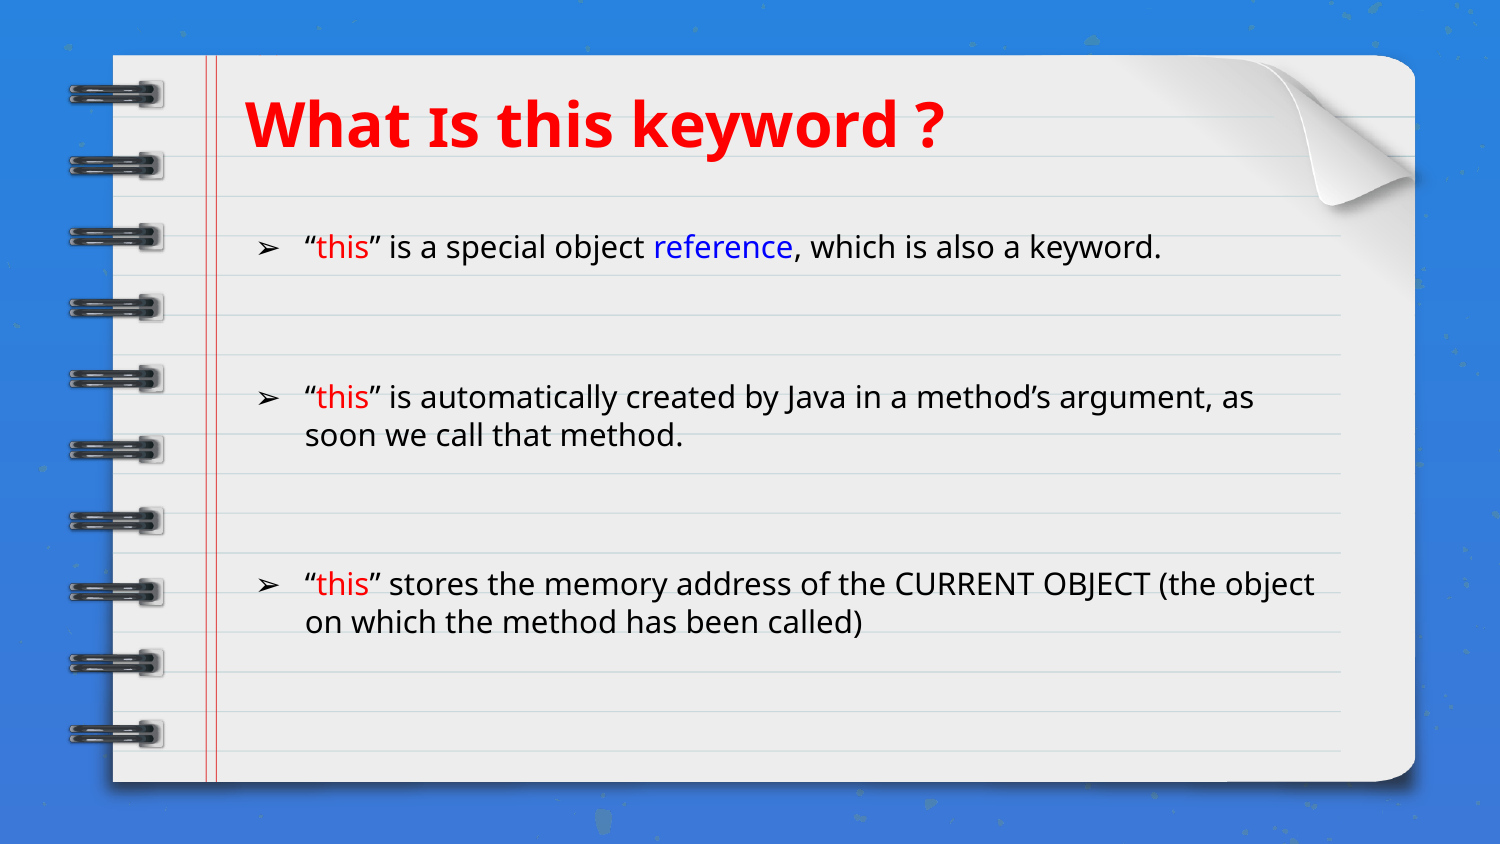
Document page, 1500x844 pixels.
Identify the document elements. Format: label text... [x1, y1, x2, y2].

picture [63, 22, 1437, 822]
title What Is this keyword ? [230, 58, 1270, 177]
list “this” is a special object reference, which is also a keyword. “this” is automatically created by Java in a method’s argument, as soon we call that method. “this” stores the memory address of the CURRENT OBJECT (the object on which the method has been called) [214, 197, 1334, 783]
